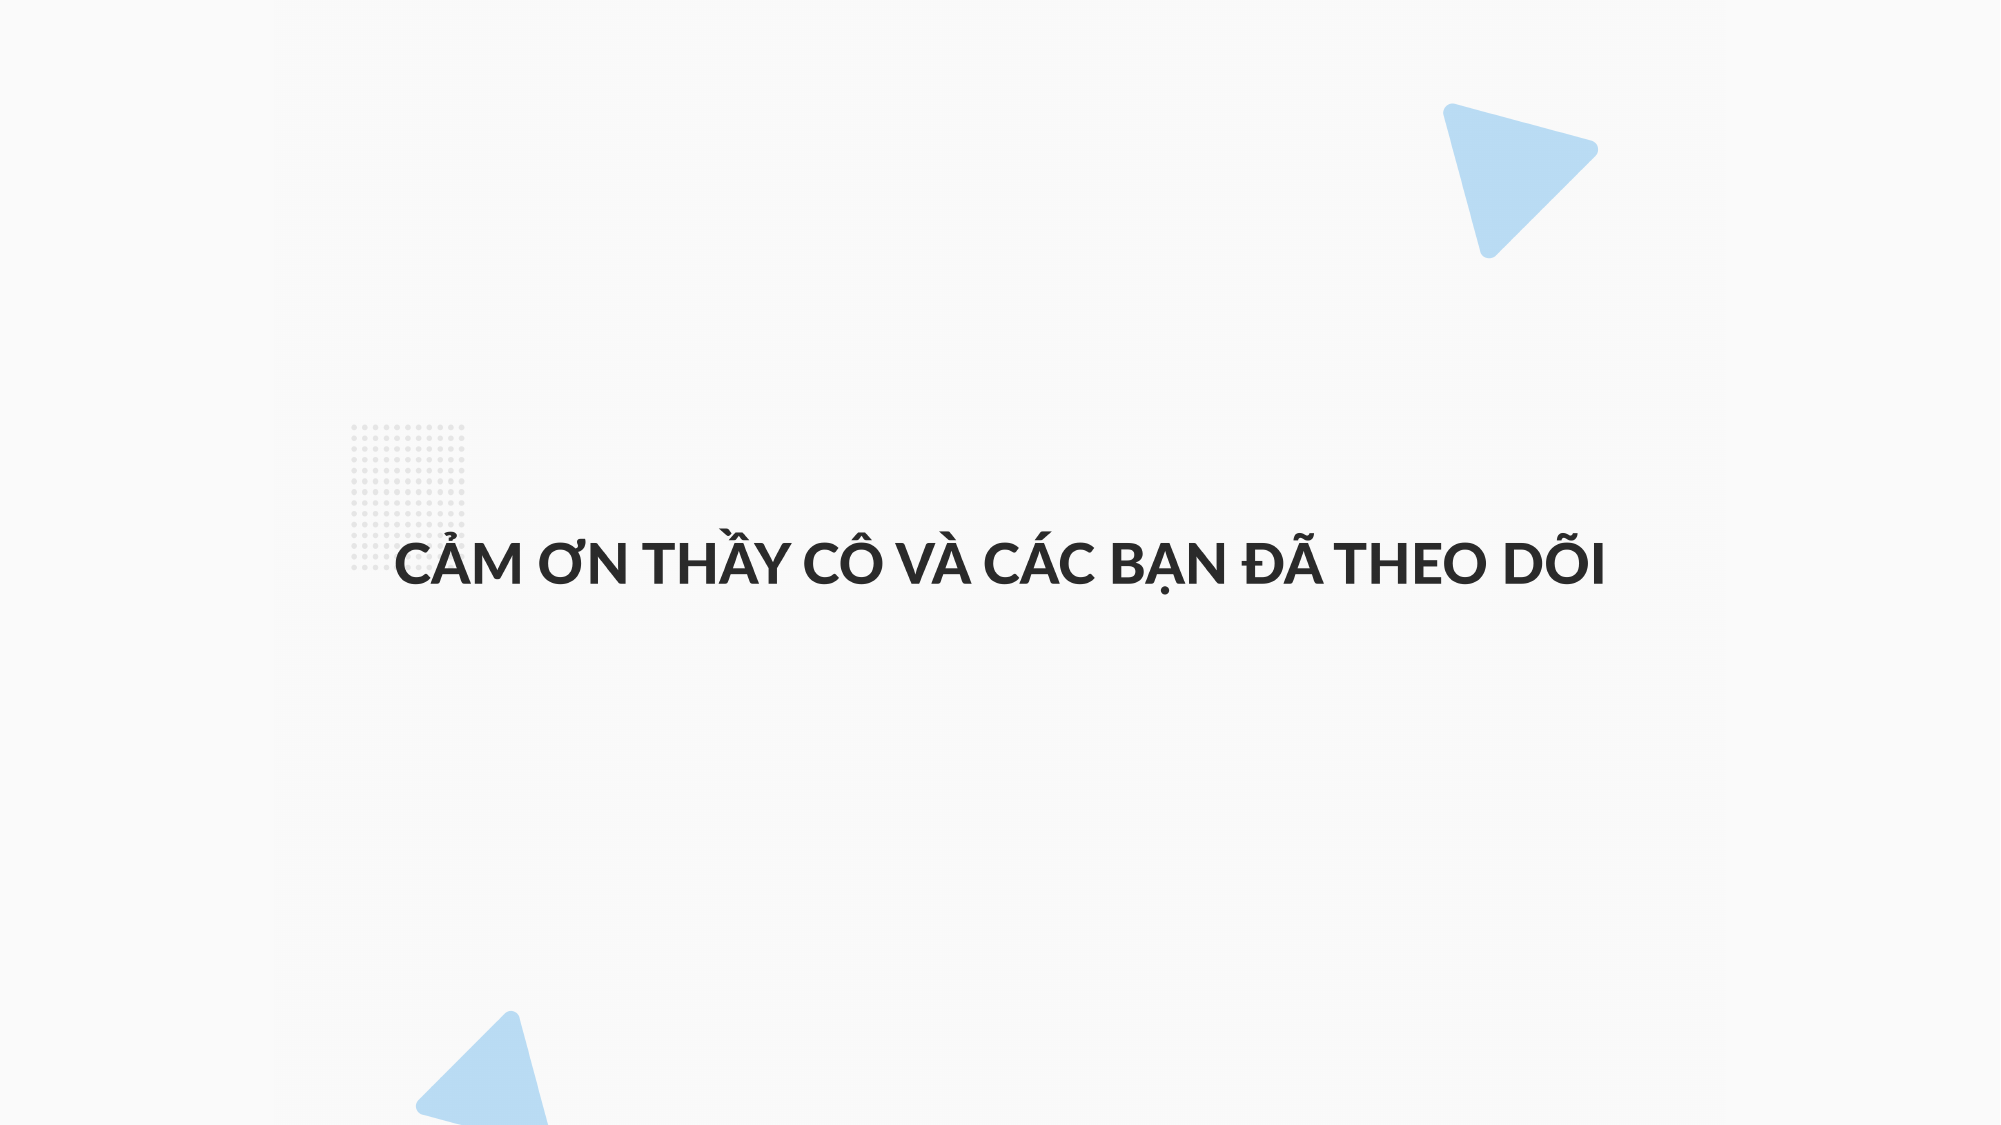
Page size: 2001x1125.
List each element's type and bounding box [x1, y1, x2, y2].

picture [274, 0, 1726, 1125]
